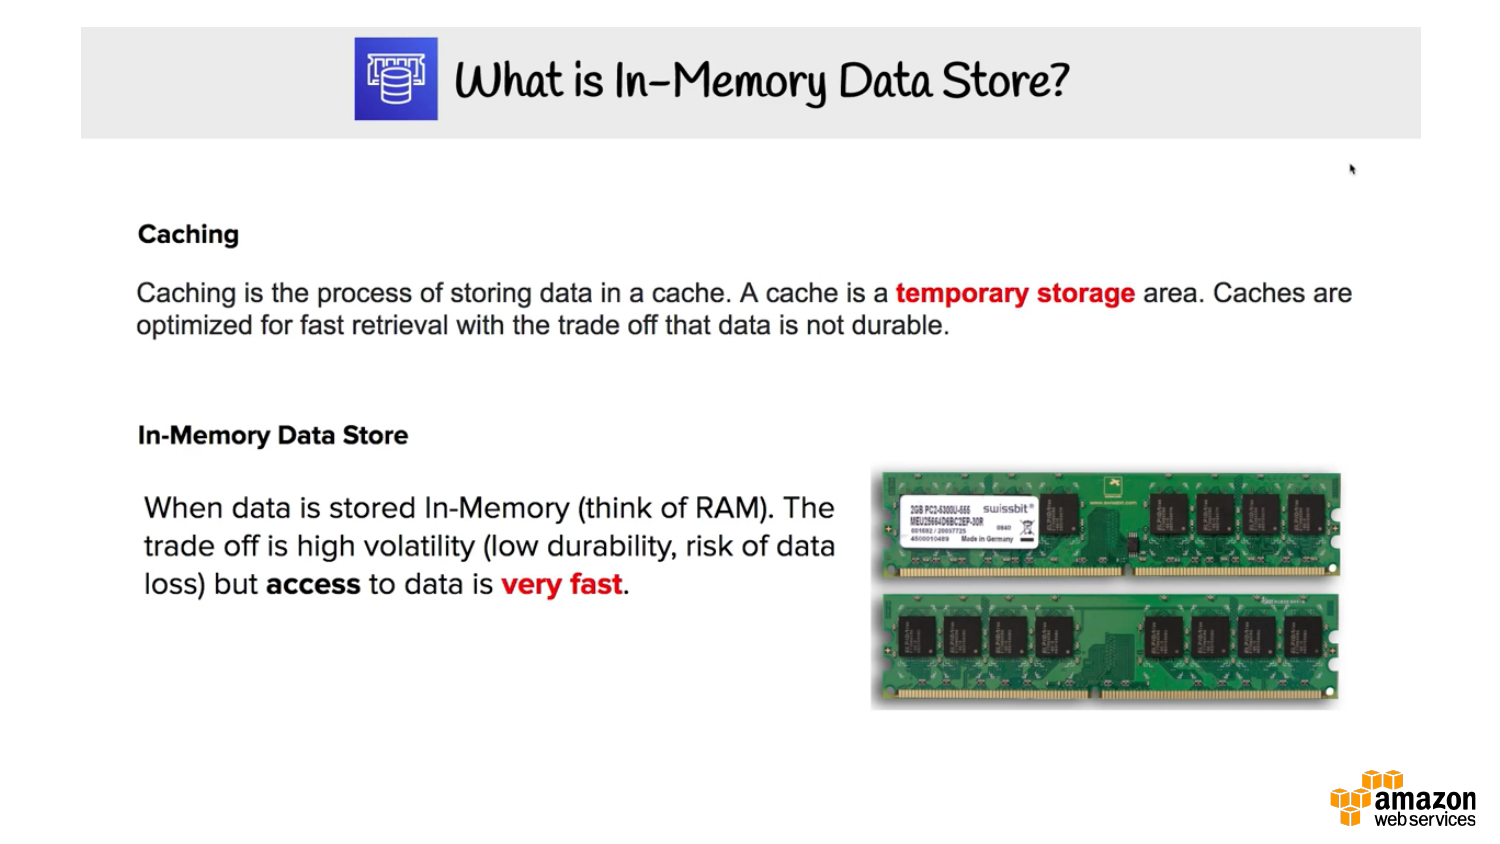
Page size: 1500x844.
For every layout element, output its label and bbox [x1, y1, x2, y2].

picture [81, 26, 1421, 743]
